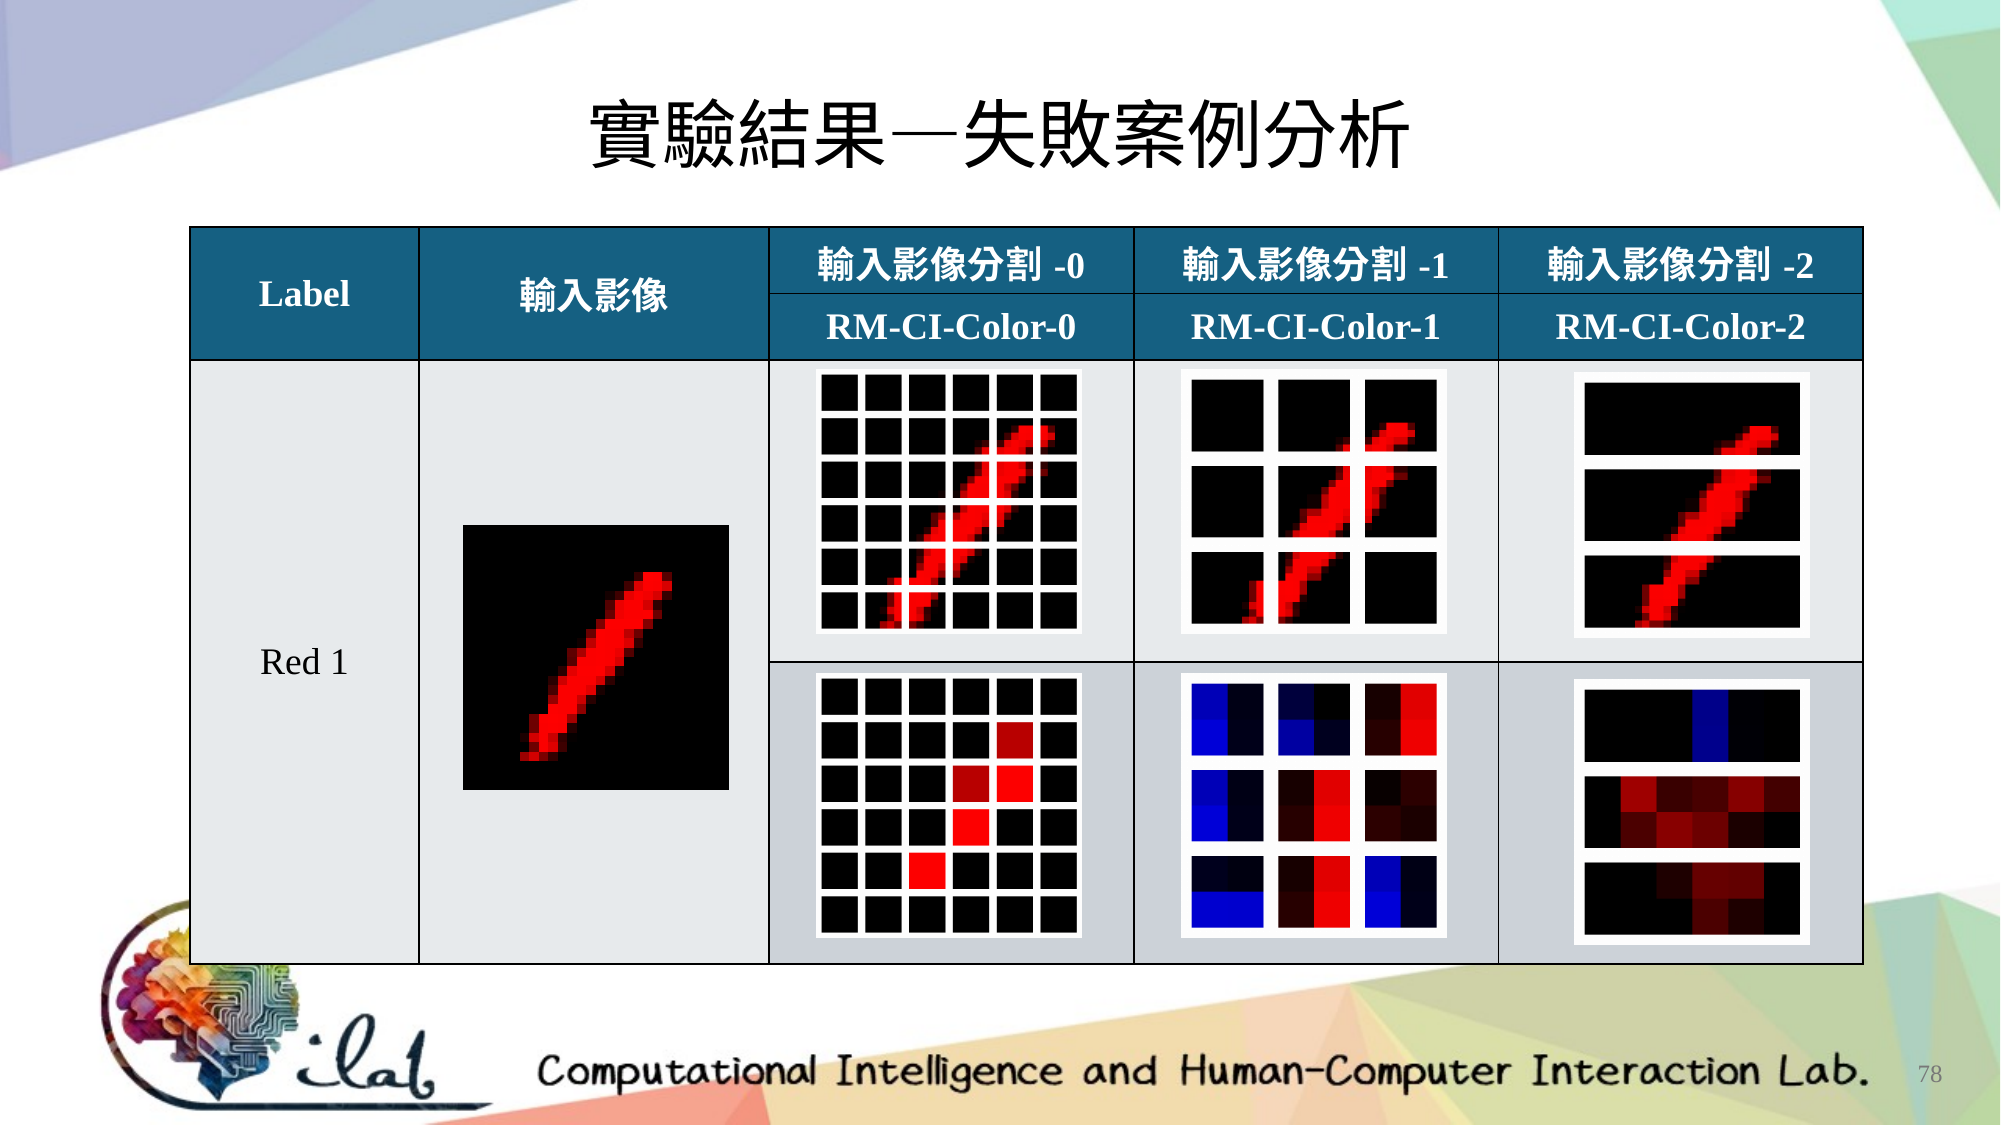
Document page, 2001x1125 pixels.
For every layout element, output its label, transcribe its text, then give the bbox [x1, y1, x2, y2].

table_cell [770, 663, 1133, 963]
slide_number 78 [1507, 1042, 1958, 1103]
table_header 輸入影像 [420, 228, 768, 359]
table_cell [1135, 663, 1498, 963]
table_cell [1499, 663, 1862, 963]
table_header 輸入影像分割-2 [1499, 228, 1862, 293]
table_cell [770, 361, 1133, 661]
picture [0, 0, 2001, 1125]
table_cell RM-CI-Color-0 [770, 294, 1133, 359]
table_cell [1135, 361, 1498, 661]
table_cell RM-CI-Color-1 [1135, 294, 1498, 359]
table_header 輸入影像分割-0 [770, 228, 1133, 293]
table_cell [1499, 361, 1862, 661]
text_box 實驗結果—失敗案例分析 [572, 80, 1428, 186]
table_cell [420, 361, 768, 963]
table_cell Red 1 [191, 361, 418, 963]
table_header 輸入影像分割-1 [1135, 228, 1498, 293]
table_header Label [191, 228, 418, 359]
table_cell RM-CI-Color-2 [1499, 294, 1862, 359]
